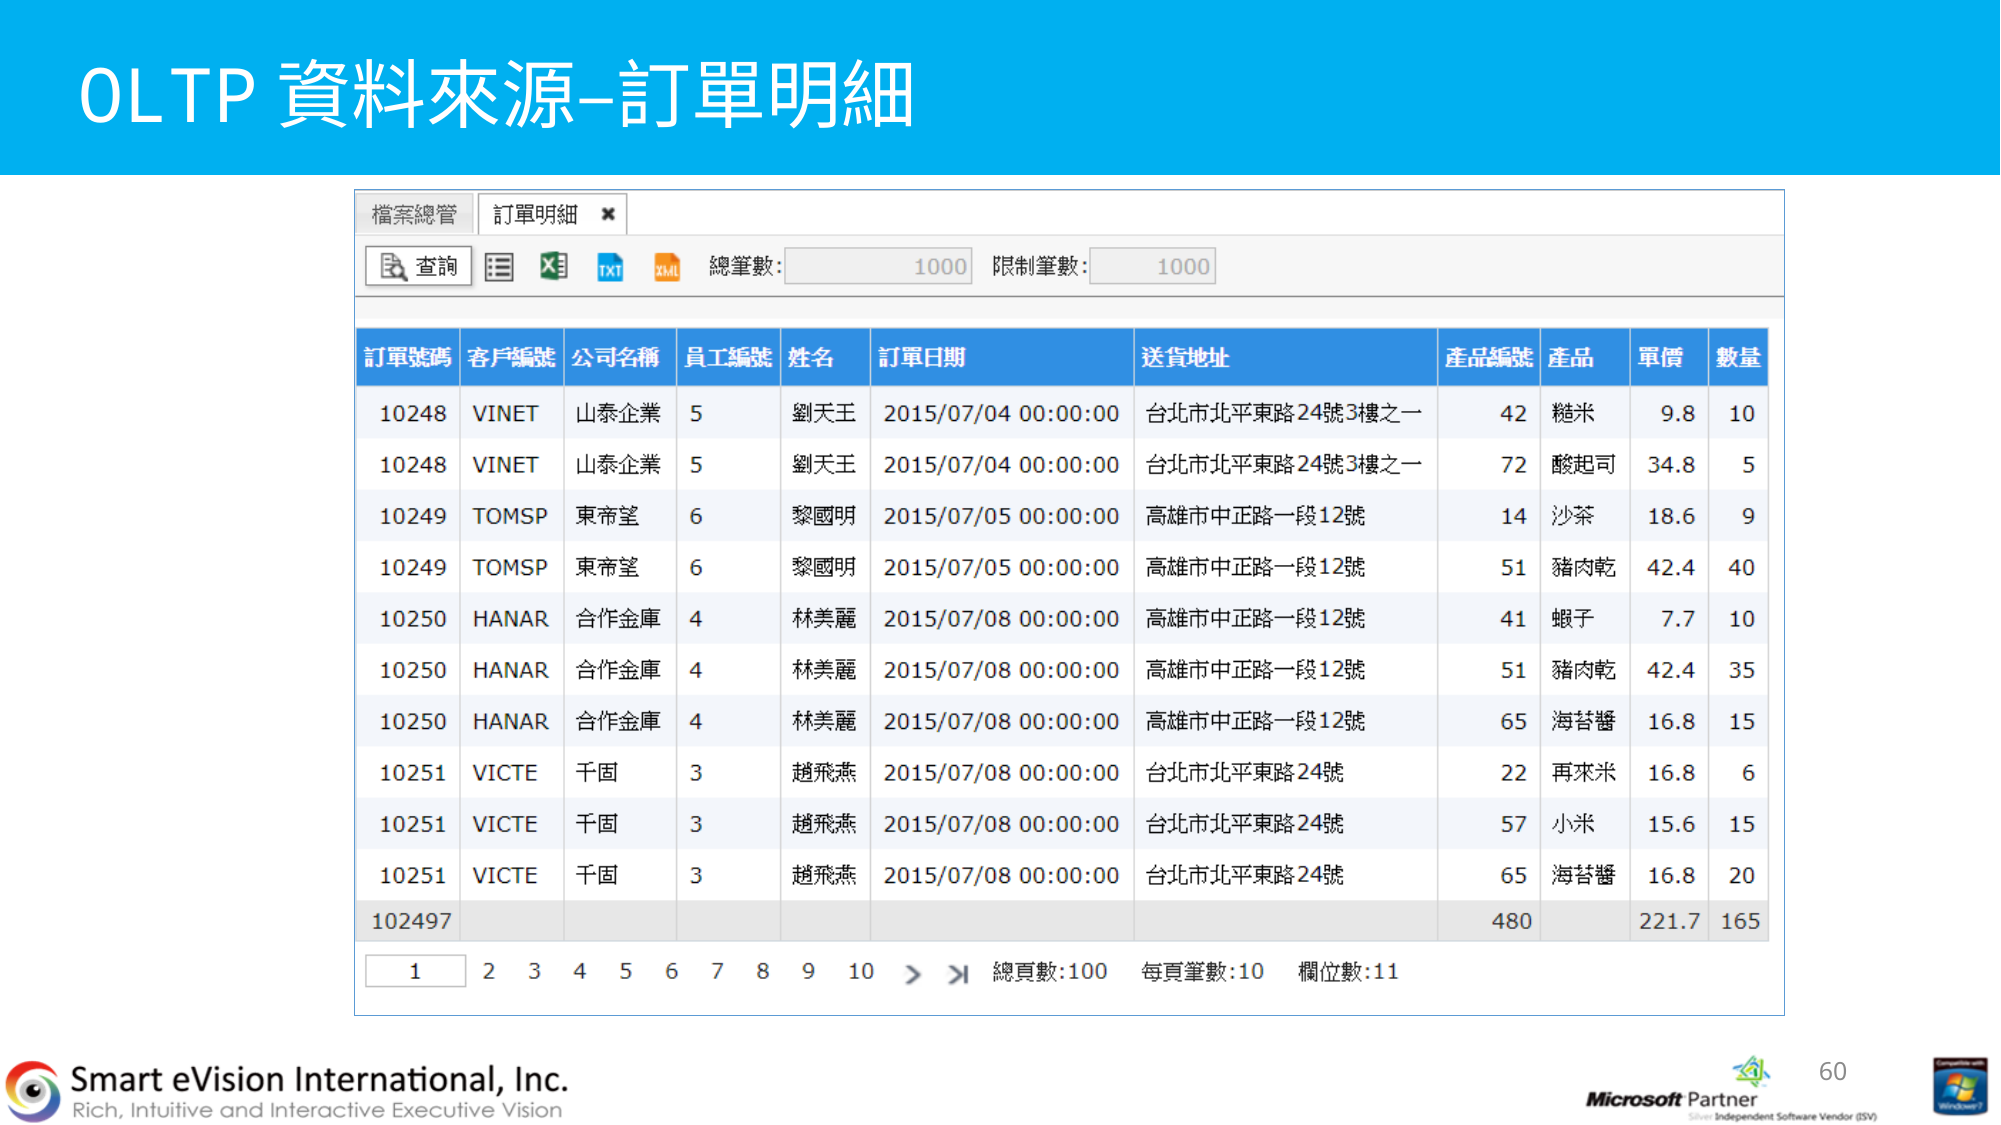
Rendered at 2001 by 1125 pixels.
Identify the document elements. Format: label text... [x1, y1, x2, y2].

slide_number 60 [1325, 1042, 1863, 1103]
picture [354, 189, 1785, 1016]
title OLTP資料來源–訂單明細 [63, 29, 1843, 145]
